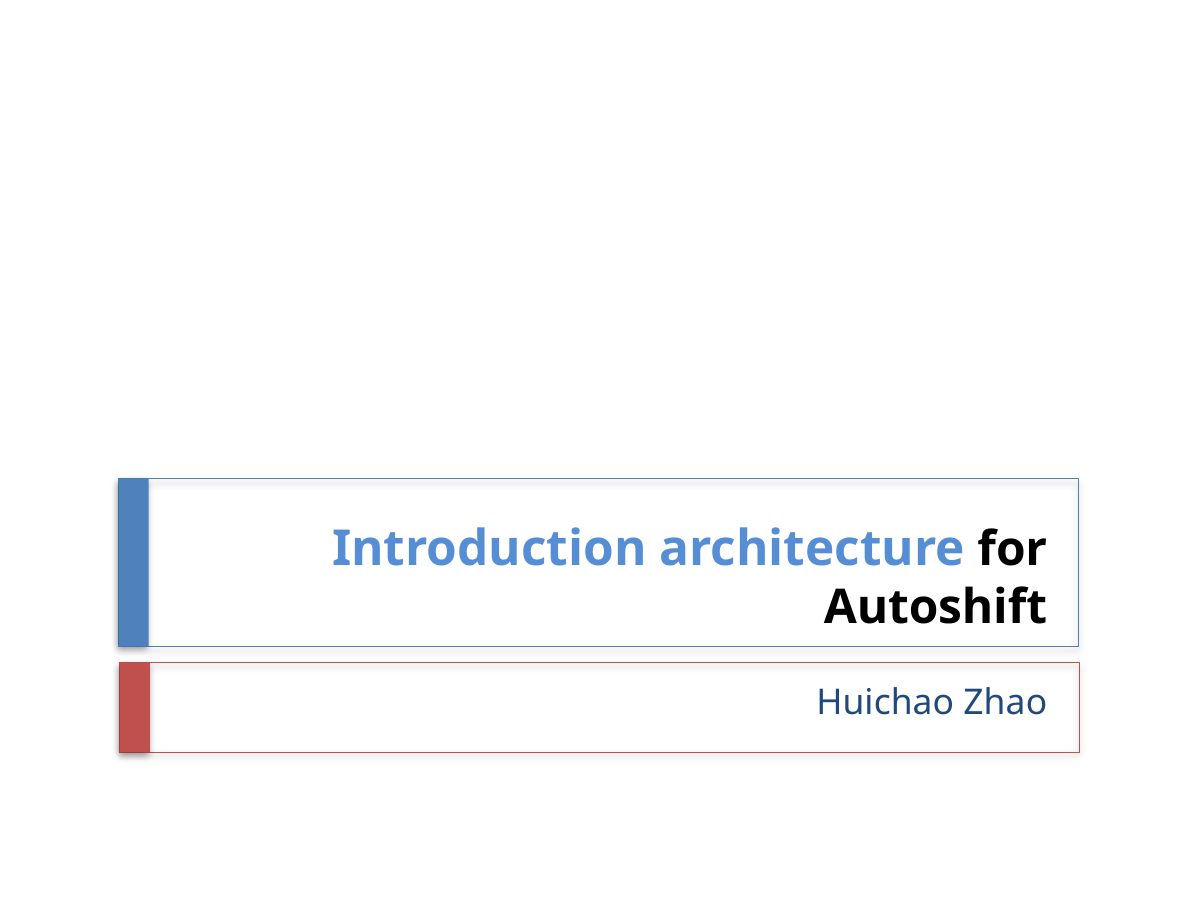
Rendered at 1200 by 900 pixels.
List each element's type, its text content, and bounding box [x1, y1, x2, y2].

subtitle Huichao Zhao [159, 672, 1060, 743]
title Introduction architecture for Autoshift [159, 510, 1060, 640]
